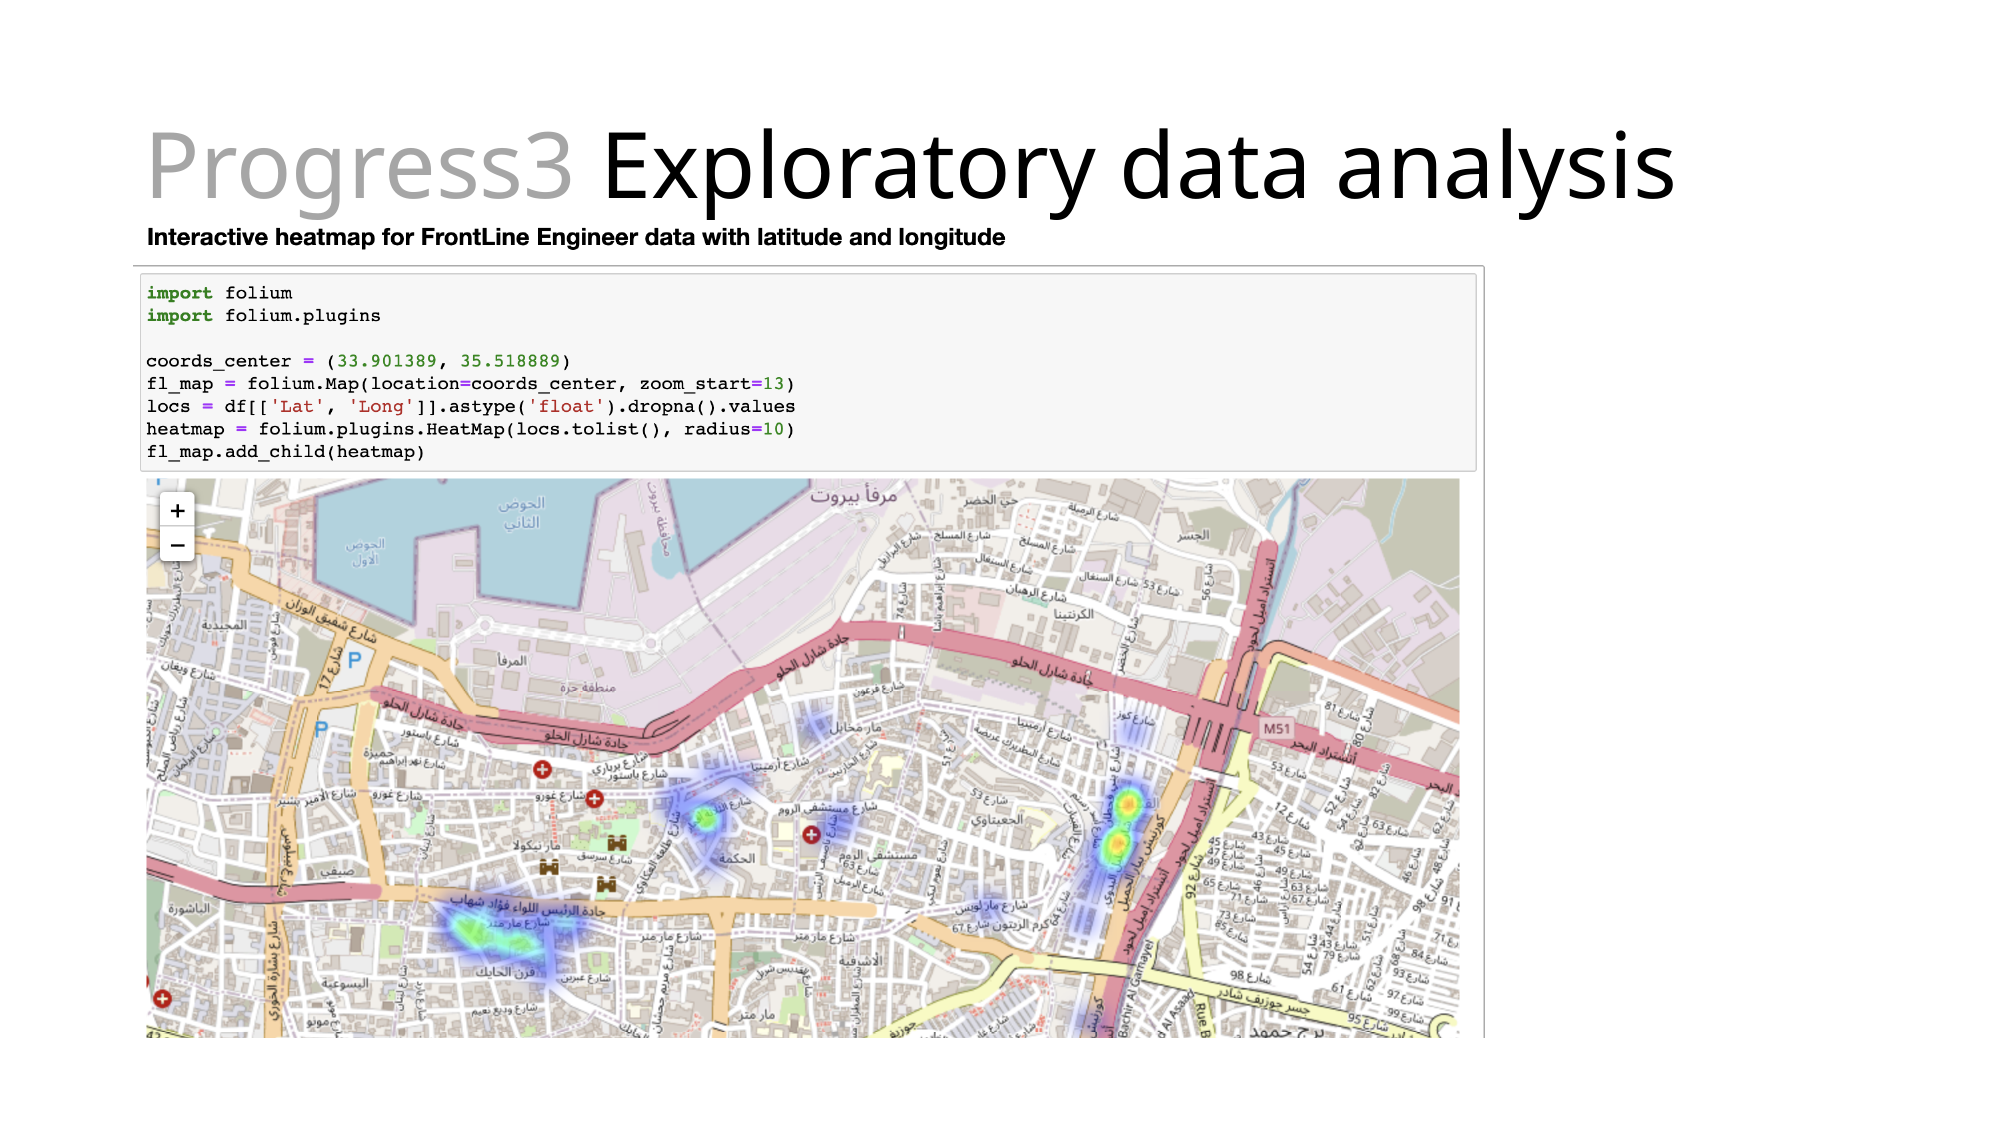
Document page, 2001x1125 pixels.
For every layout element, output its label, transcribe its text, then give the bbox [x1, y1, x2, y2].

picture [133, 220, 1488, 1038]
title Progress3 Exploratory data analysis [136, 59, 1863, 278]
